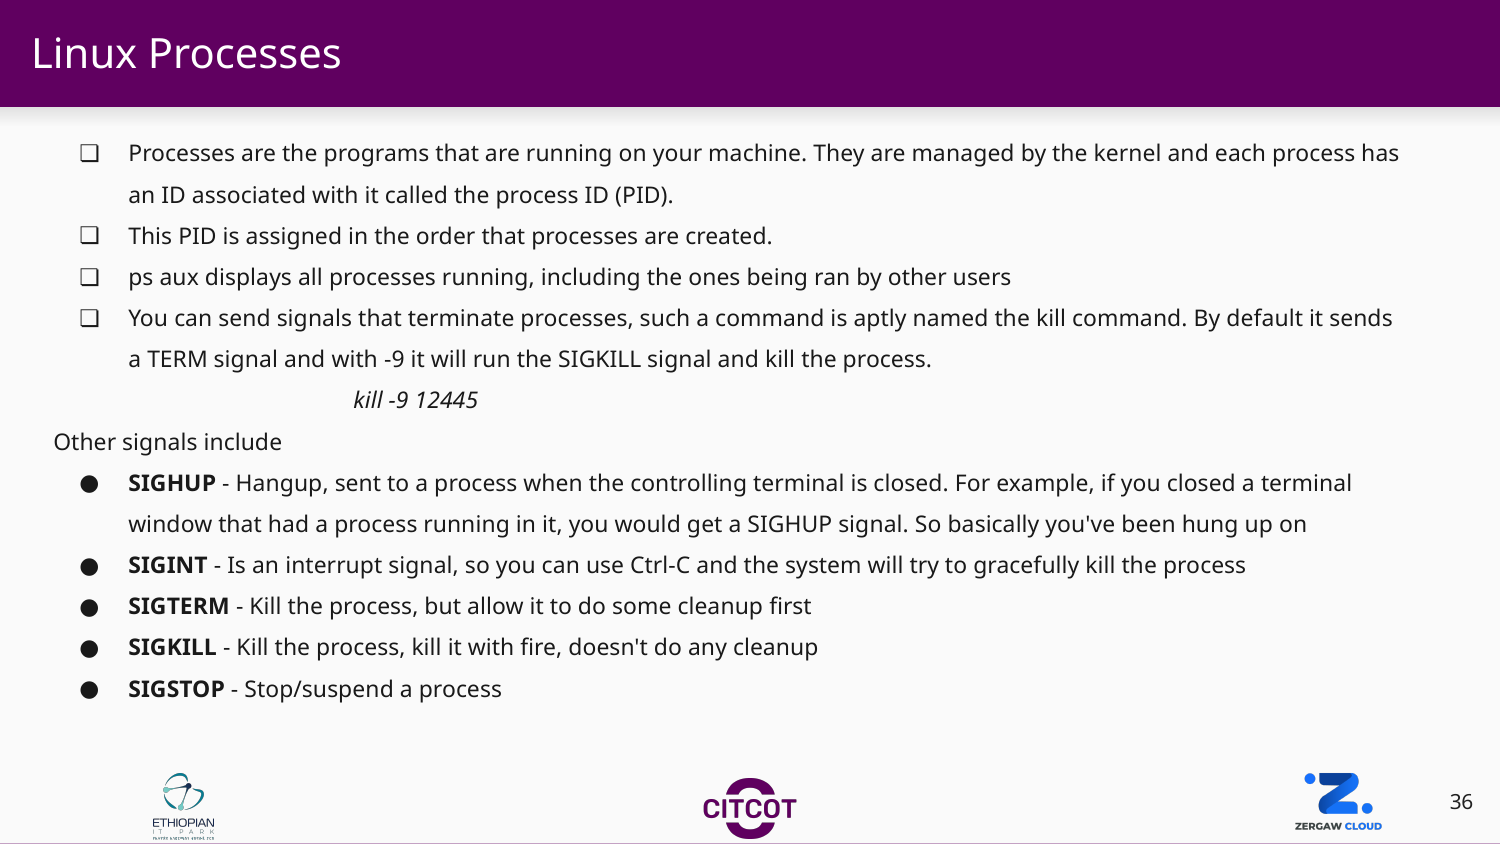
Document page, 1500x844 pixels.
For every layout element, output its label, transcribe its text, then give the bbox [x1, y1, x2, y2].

picture [1295, 770, 1382, 835]
slide_number ‹#› [1398, 770, 1489, 835]
title Linux Processes [16, 2, 1464, 102]
picture [701, 778, 799, 839]
picture [153, 773, 214, 840]
list Processes are the programs that are running on your machine. They are managed by the kernel and each process has an ID associated with it called the process ID (PID). This PID is assigned in the order that processes are created. ps aux displays all processes running, including the ones being ran by other users You can send signals that terminate processes, such a command is aptly named the kill command. By default it sends a TERM signal and with -9 it will run the SIGKILL signal and kill the process. kill -9 12445 Other signals include SIGHUP - Hangup, sent to a process when the controlling terminal is closed. For example, if you closed a terminal window that had a process running in it, you would get a SIGHUP signal. So basically you've been hung up on SIGINT - Is an interrupt signal, so you can use Ctrl-C and the system will try to gracefully kill the process SIGTERM - Kill the process, but allow it to do some cleanup first SIGKILL - Kill the process, kill it with fire, doesn't do any cleanup SIGSTOP - Stop/suspend a process [38, 124, 1417, 744]
